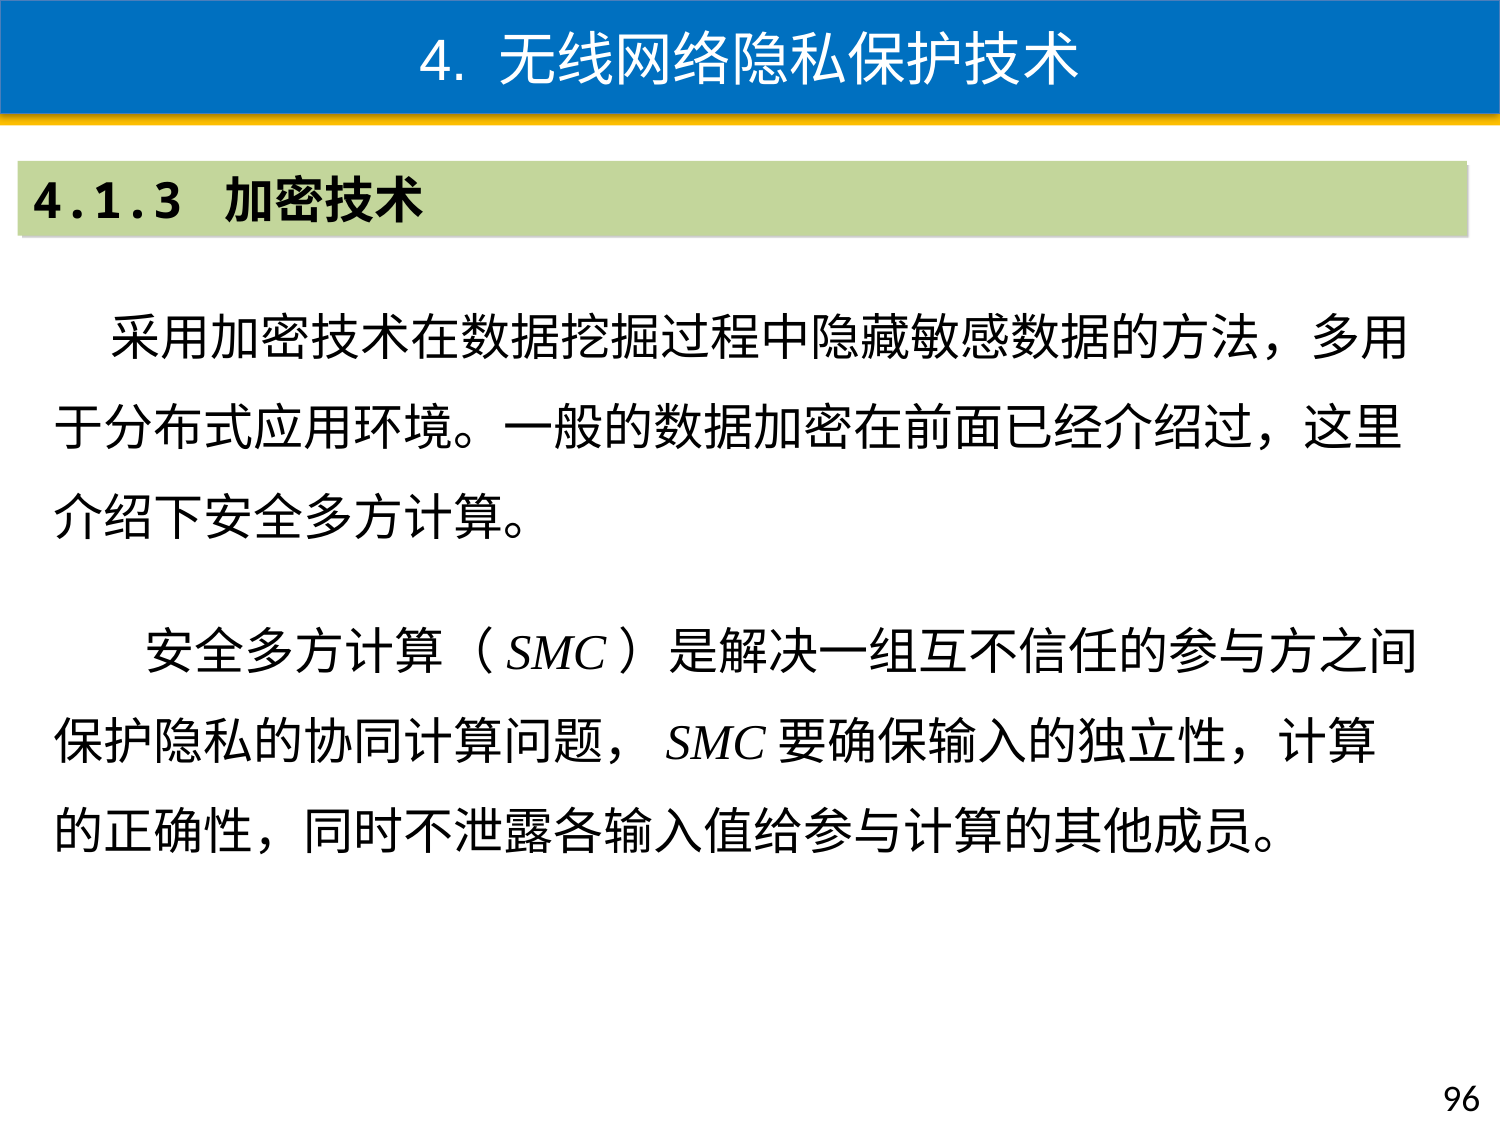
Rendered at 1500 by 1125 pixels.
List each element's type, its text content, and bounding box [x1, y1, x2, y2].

text_box 96 [1427, 1066, 1499, 1125]
text_box 安全多方计算（SMC）是解决一组互不信任的参与方之间保护隐私的协同计算问题，SMC要确保输入的独立性，计算的正确性，同时不泄露各输入值给参与计算的其他成员。 [38, 581, 1436, 867]
text_box 采用加密技术在数据挖掘过程中隐藏敏感数据的方法，多用于分布式应用环境。一般的数据加密在前面已经介绍过，这里介绍下安全多方计算。 [38, 268, 1428, 554]
text_box 4. 无线网络隐私保护技术 [0, 0, 1500, 114]
text_box 4.1.3 加密技术 [17, 160, 1467, 236]
